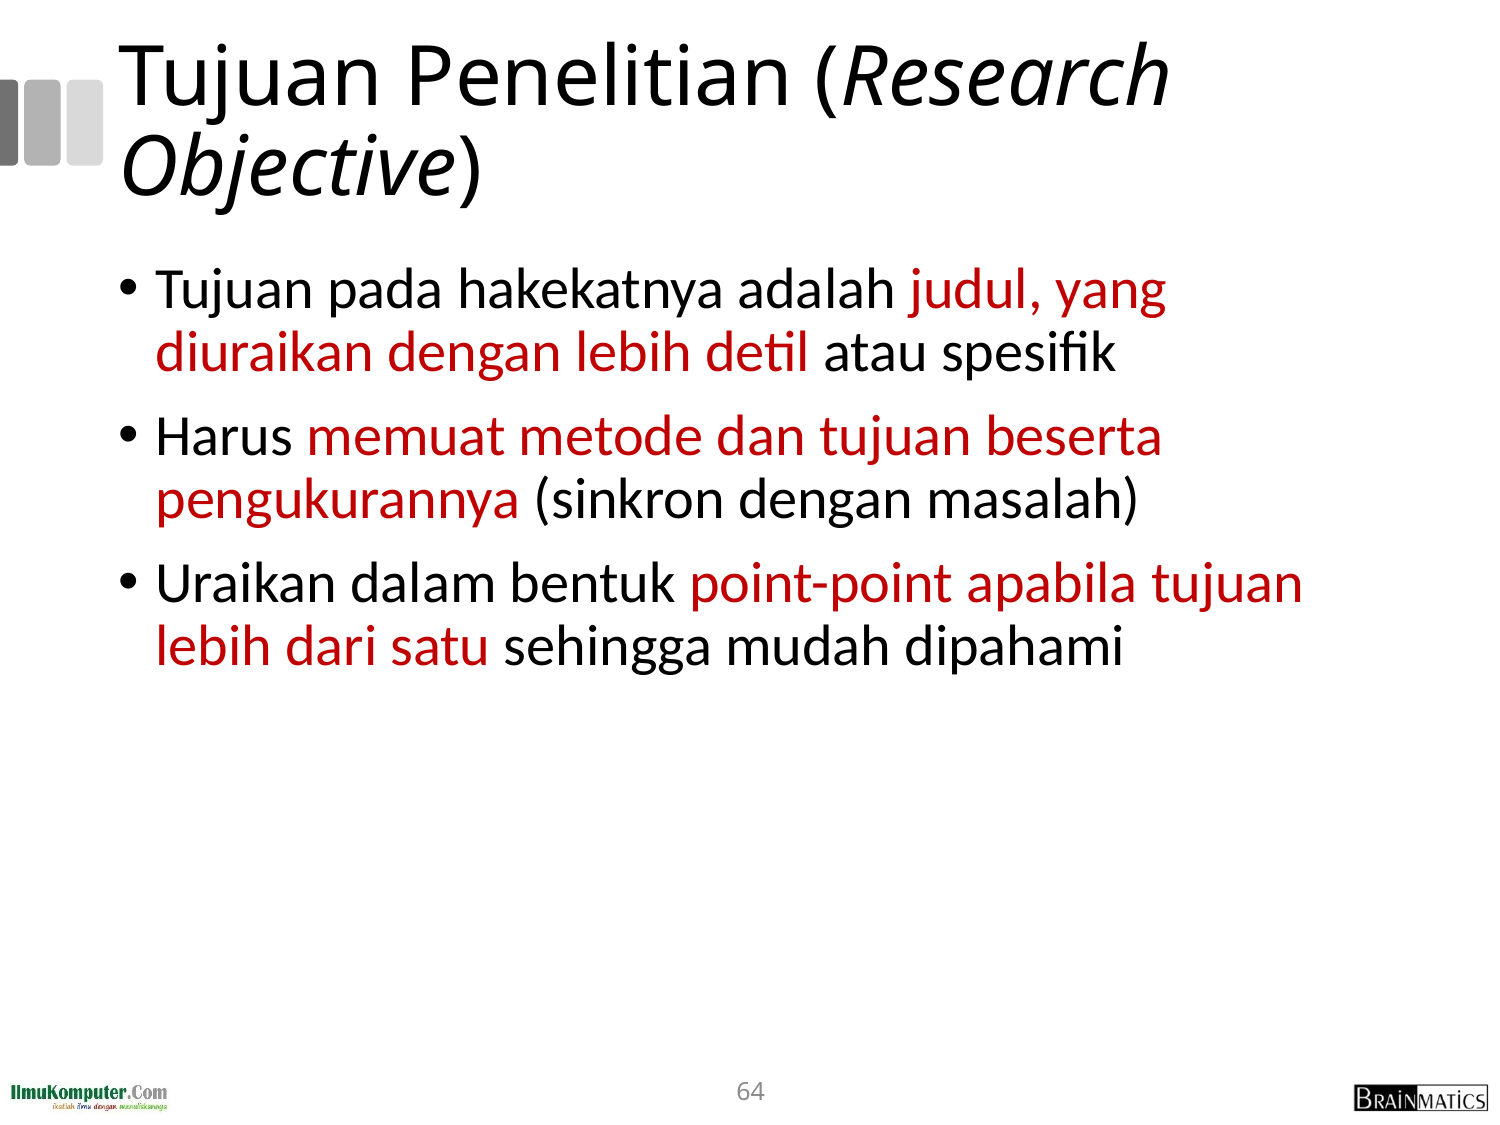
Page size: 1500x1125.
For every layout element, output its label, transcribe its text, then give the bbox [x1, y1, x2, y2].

picture [1351, 1081, 1491, 1115]
list Tujuan pada hakekatnya adalah judul, yang diuraikan dengan lebih detil atau spesifik Harus memuat metode dan tujuan beserta pengukurannya (sinkron dengan masalah) Uraikan dalam bentuk point-point apabila tujuan lebih dari satu sehingga mudah dipahami [103, 250, 1397, 1013]
slide_number 64 [582, 1062, 920, 1123]
title Tujuan Penelitian (Research Objective) [103, 24, 1500, 222]
picture [4, 1081, 173, 1115]
